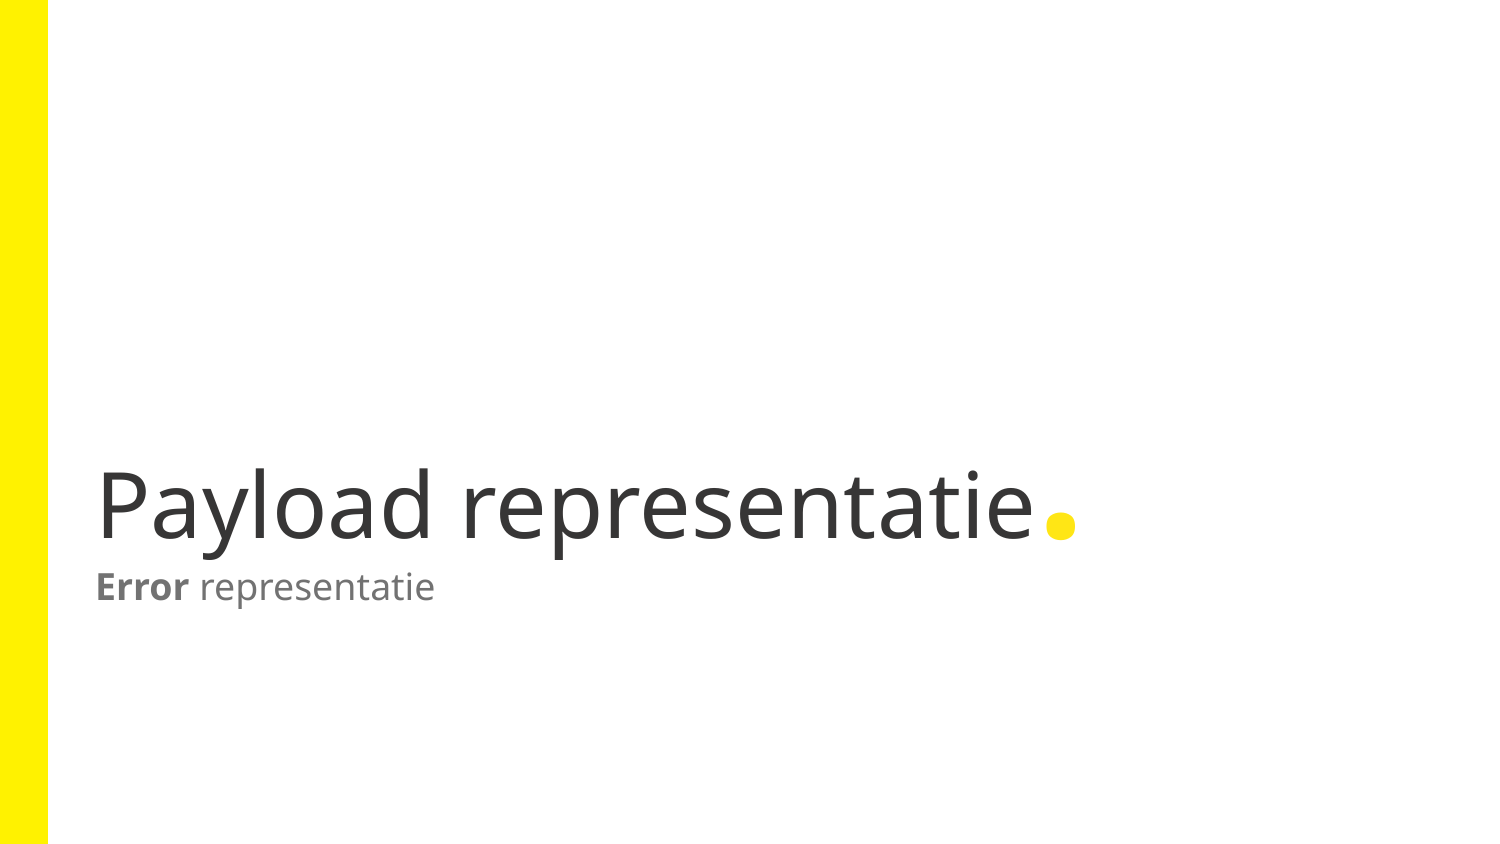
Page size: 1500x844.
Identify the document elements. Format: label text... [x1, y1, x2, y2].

text_box Error representatie [80, 555, 1225, 661]
text_box Payload representatie. [80, 353, 1297, 491]
